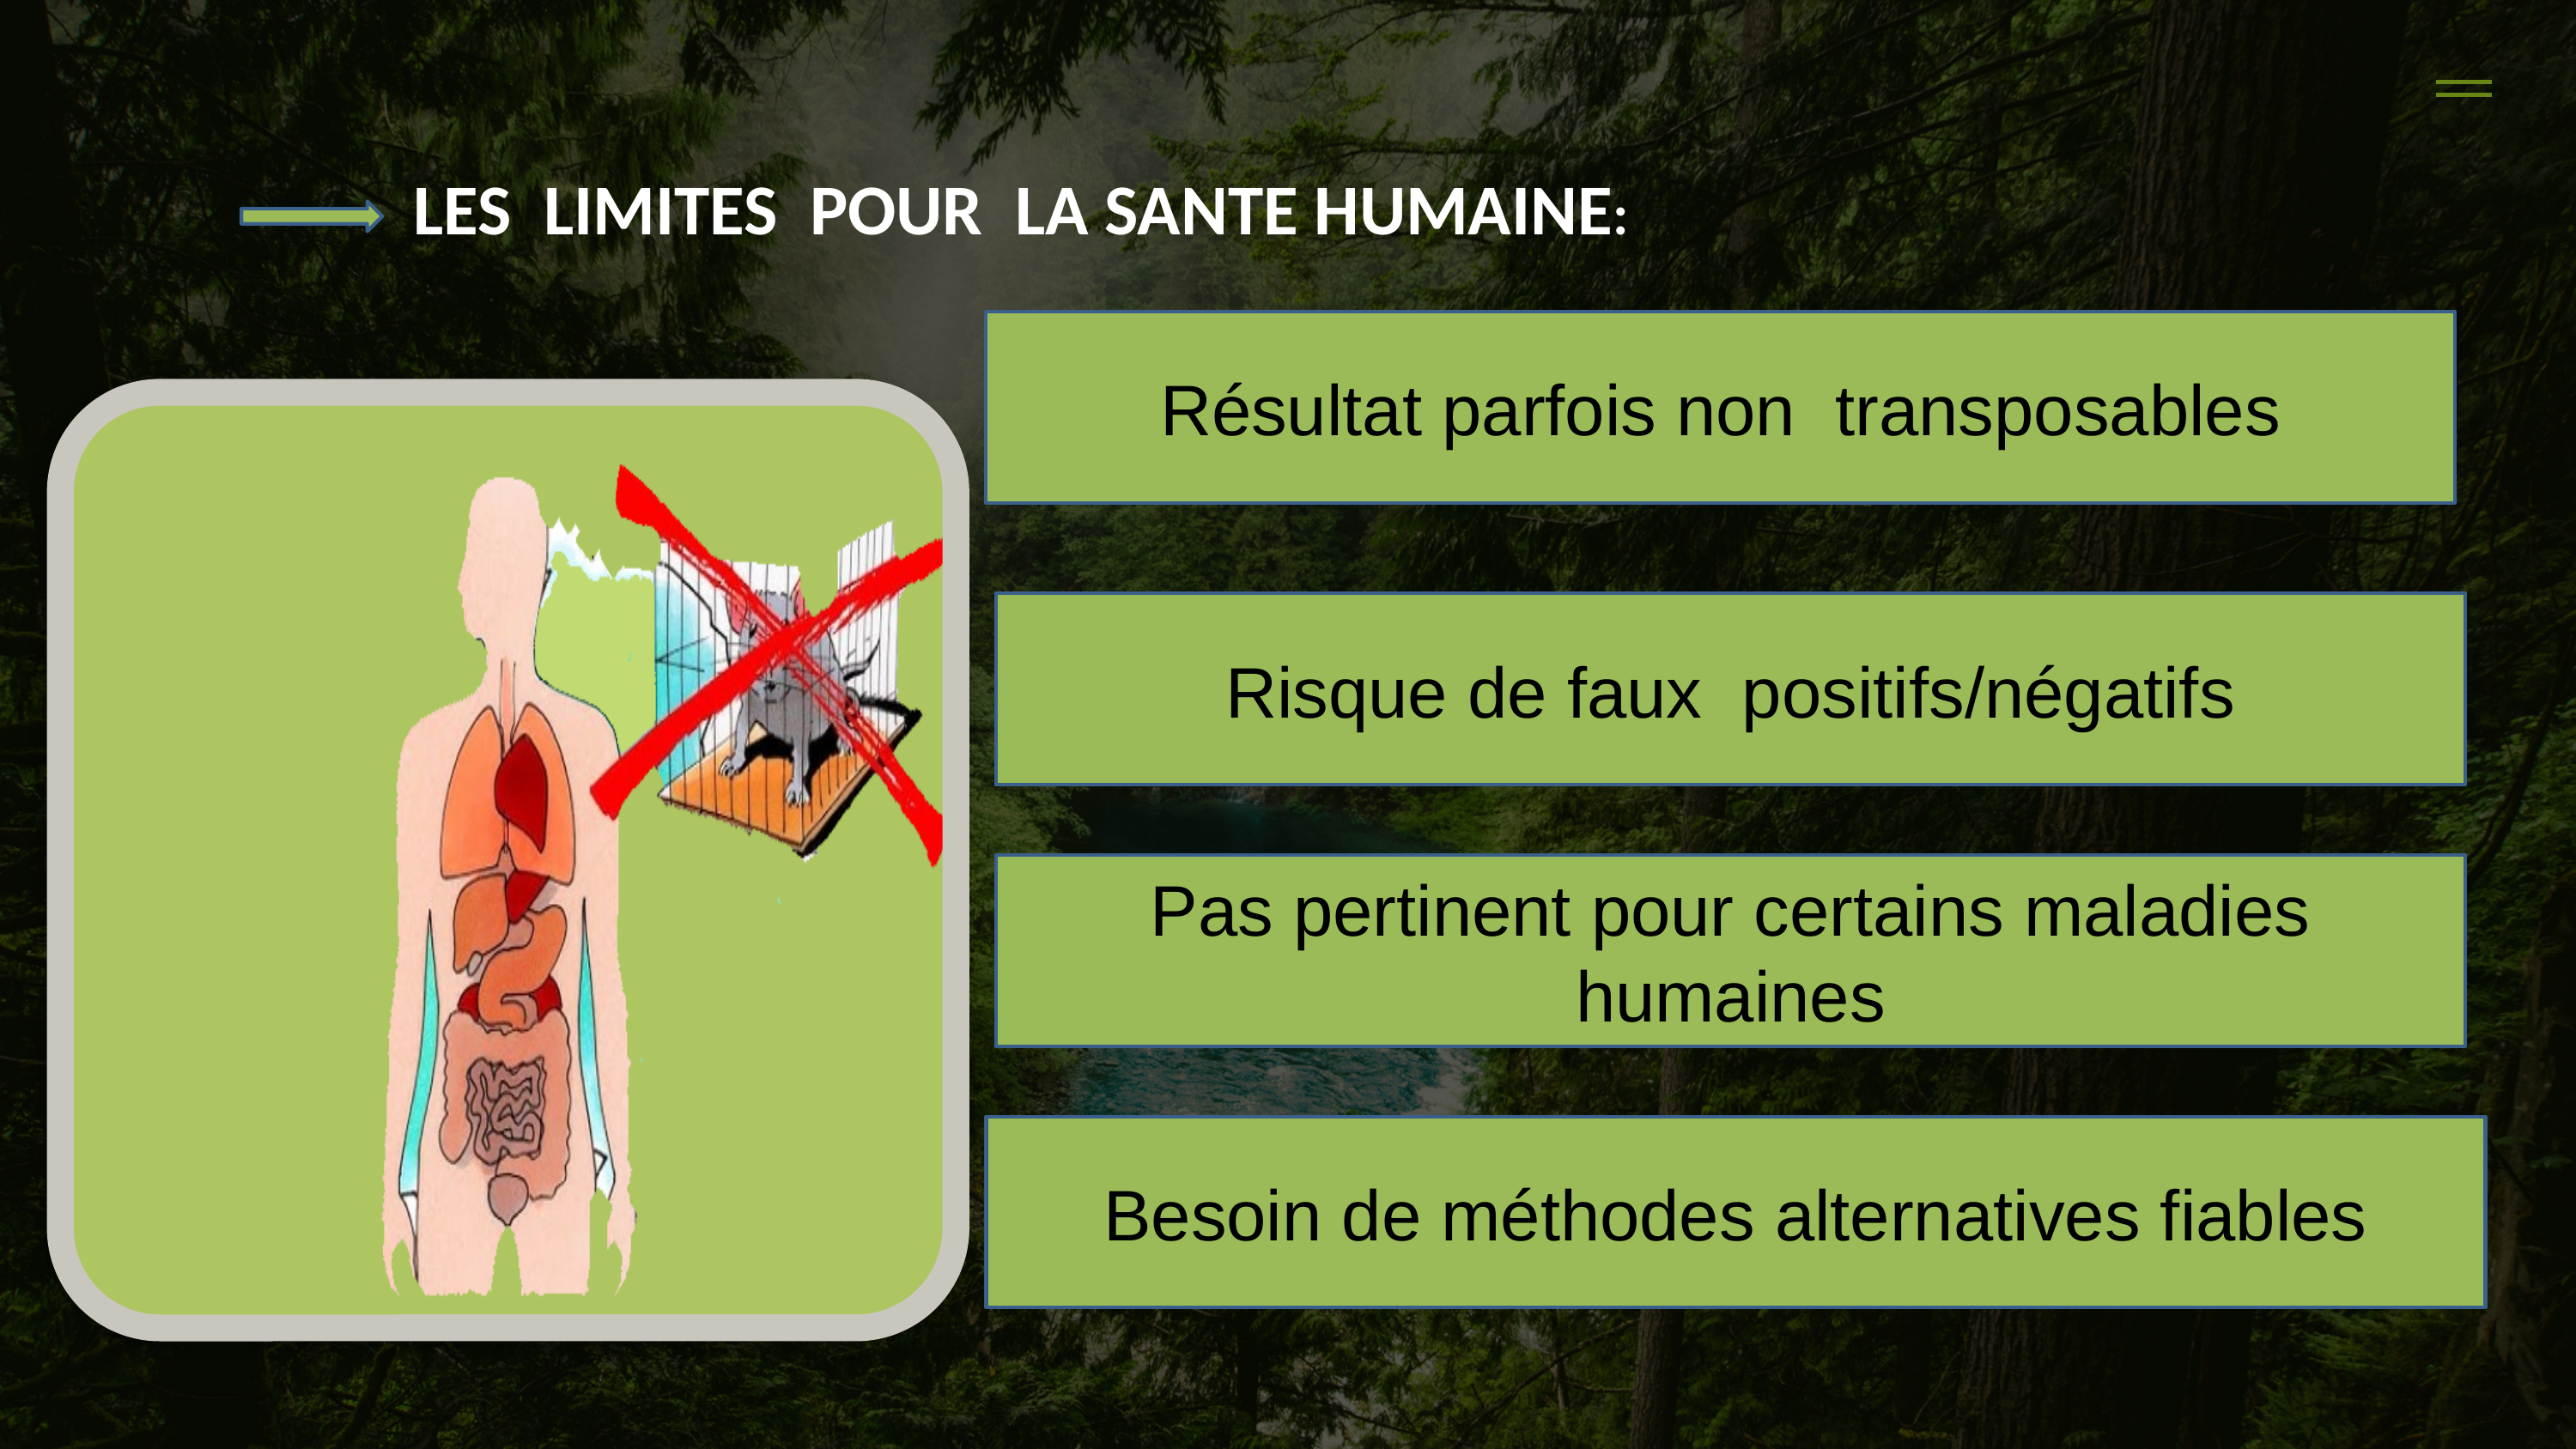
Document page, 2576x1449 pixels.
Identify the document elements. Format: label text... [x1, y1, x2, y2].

text_box Résultat parfois non transposables [984, 310, 2457, 505]
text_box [2435, 92, 2493, 97]
picture [60, 391, 957, 1329]
text_box LES LIMITES POUR LA SANTE HUMAINE: [0, 88, 2407, 324]
text_box [0, 0, 2576, 1449]
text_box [2435, 79, 2493, 84]
text_box Risque de faux positifs/négatifs [994, 591, 2467, 786]
text_box Pas pertinent pour certains maladies humaines [994, 853, 2467, 1048]
text_box [240, 199, 385, 233]
text_box Besoin de méthodes alternatives fiables [984, 1115, 2488, 1309]
